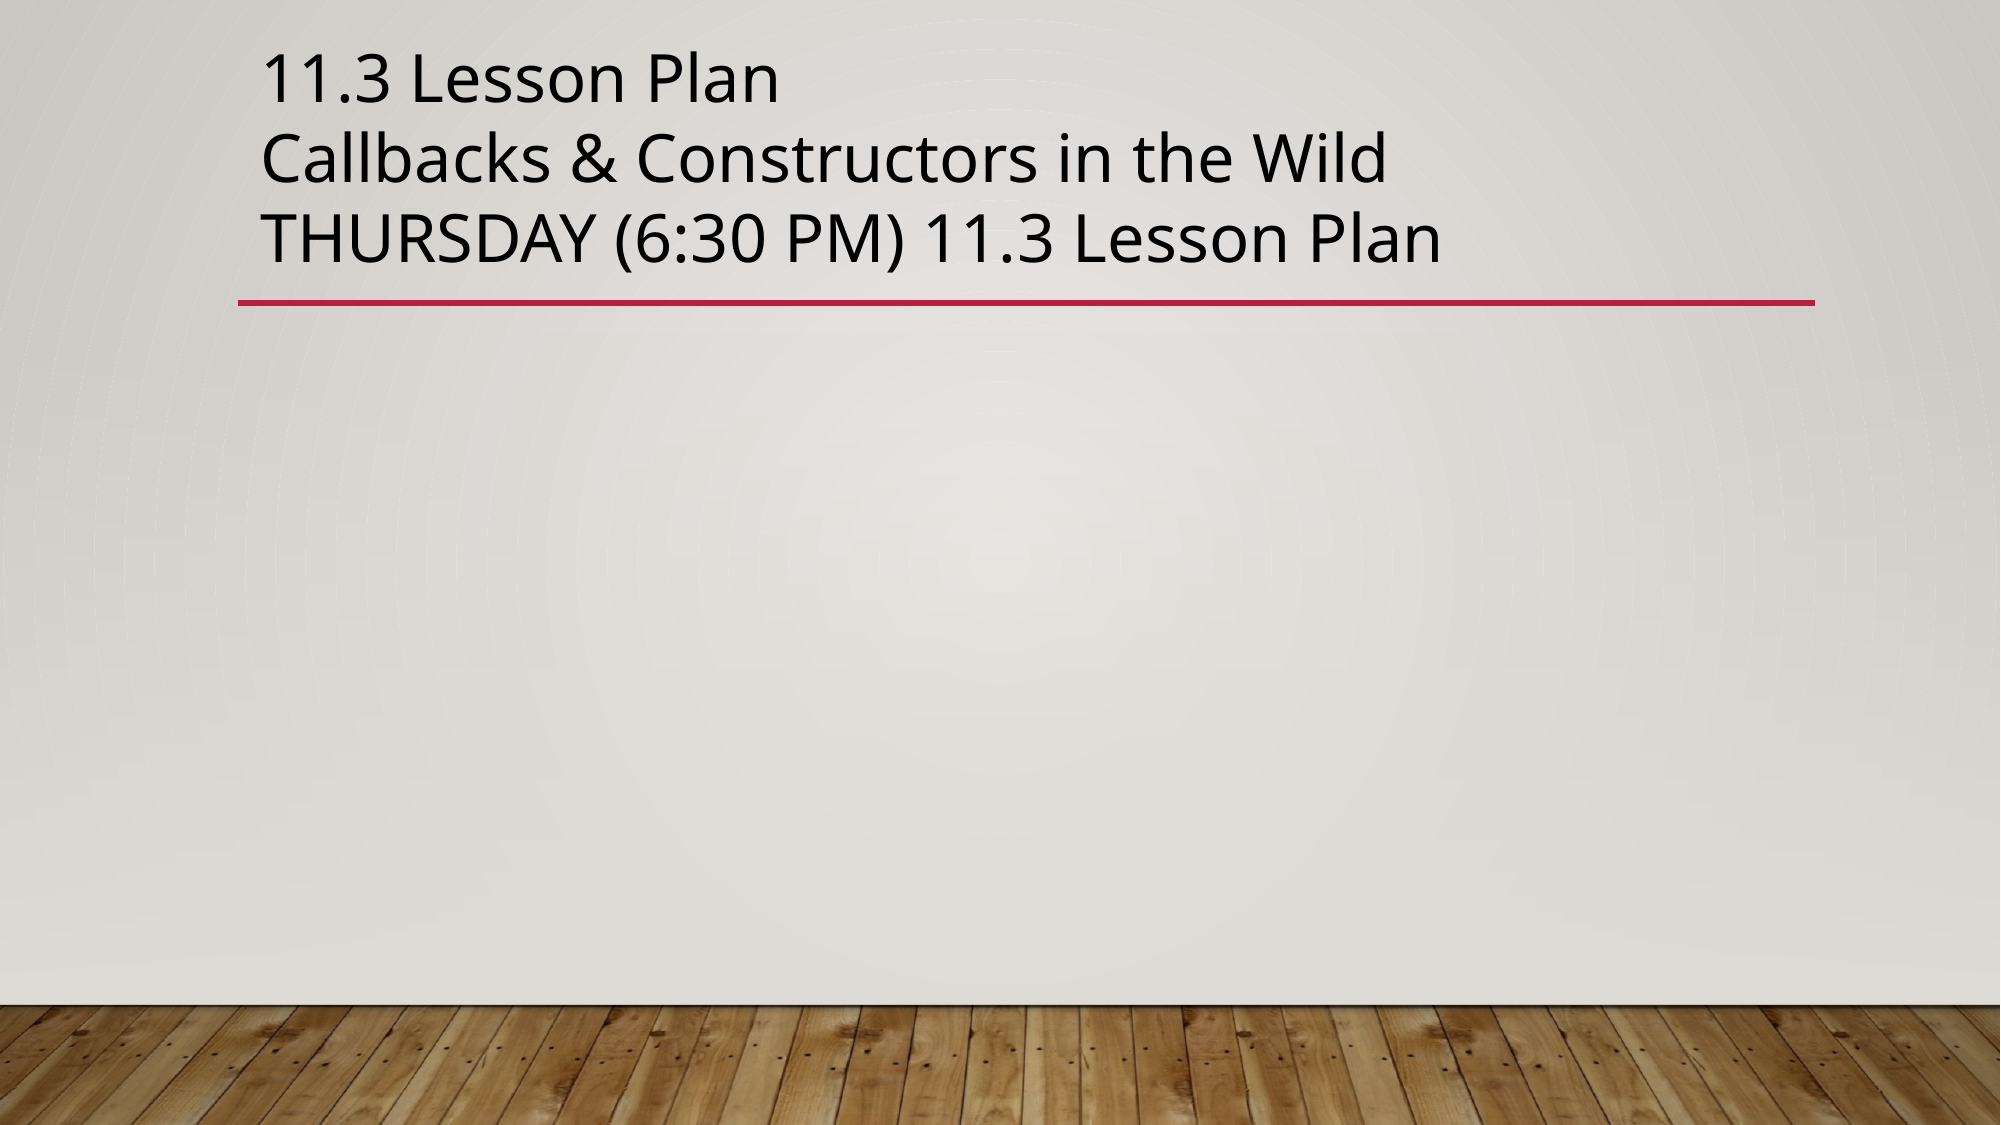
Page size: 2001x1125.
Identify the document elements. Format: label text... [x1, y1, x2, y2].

picture [0, 1005, 2000, 1125]
text_box 11.3 Lesson Plan Callbacks & Constructors in the Wild THURSDAY (6:30 PM) 11.3 Lesson Plan [245, 28, 1814, 283]
